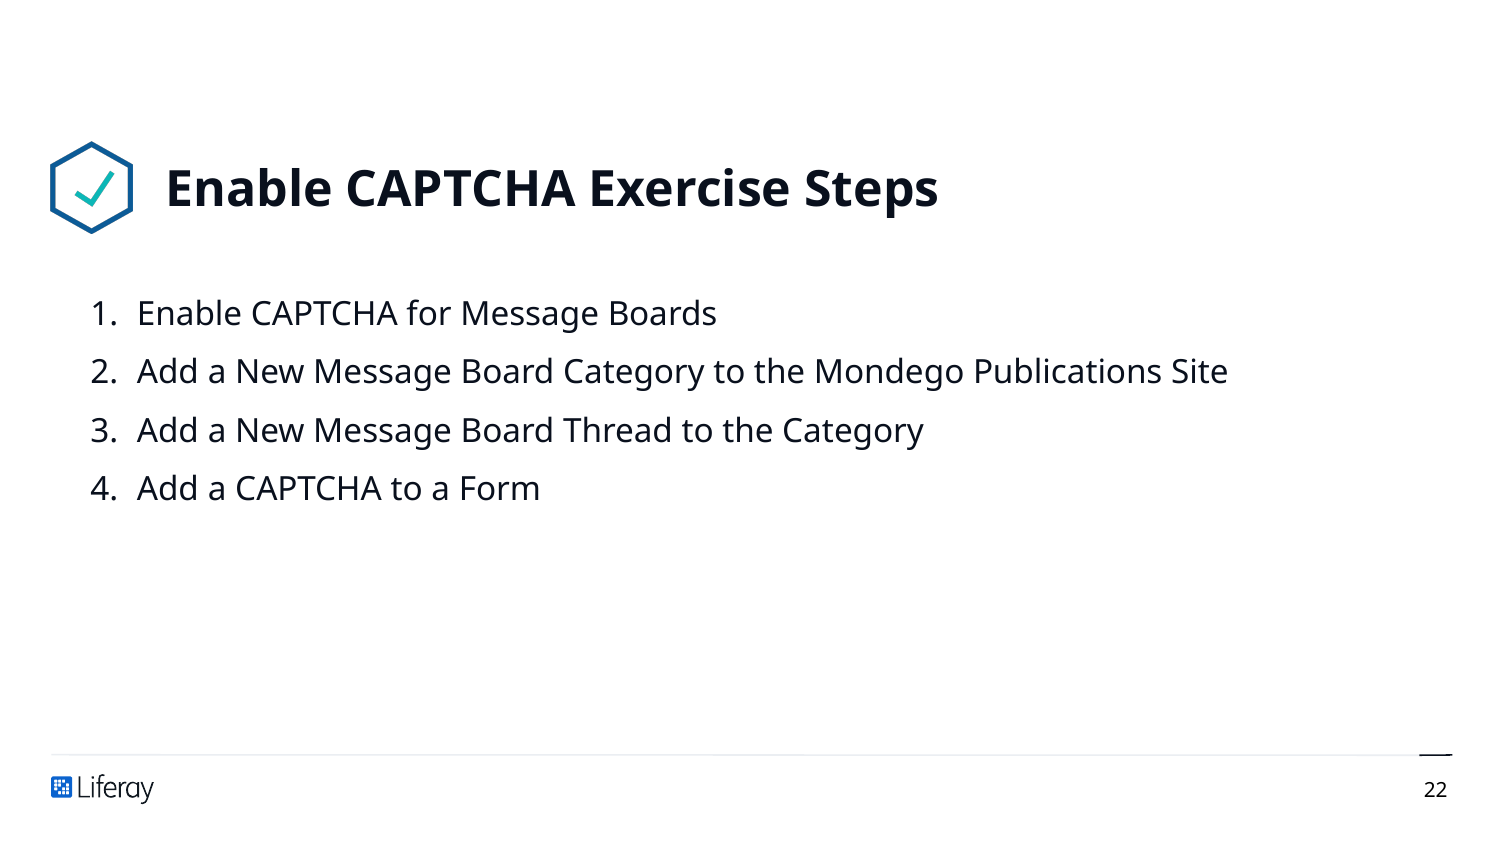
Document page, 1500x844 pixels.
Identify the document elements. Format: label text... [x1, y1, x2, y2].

title Enable CAPTCHA Exercise Steps [165, 141, 1202, 236]
picture [45, 141, 139, 235]
list Enable CAPTCHA for Message Boards Add a New Message Board Category to the Mondego Publications Site Add a New Message Board Thread to the Category Add a CAPTCHA to a Form [90, 271, 1410, 611]
